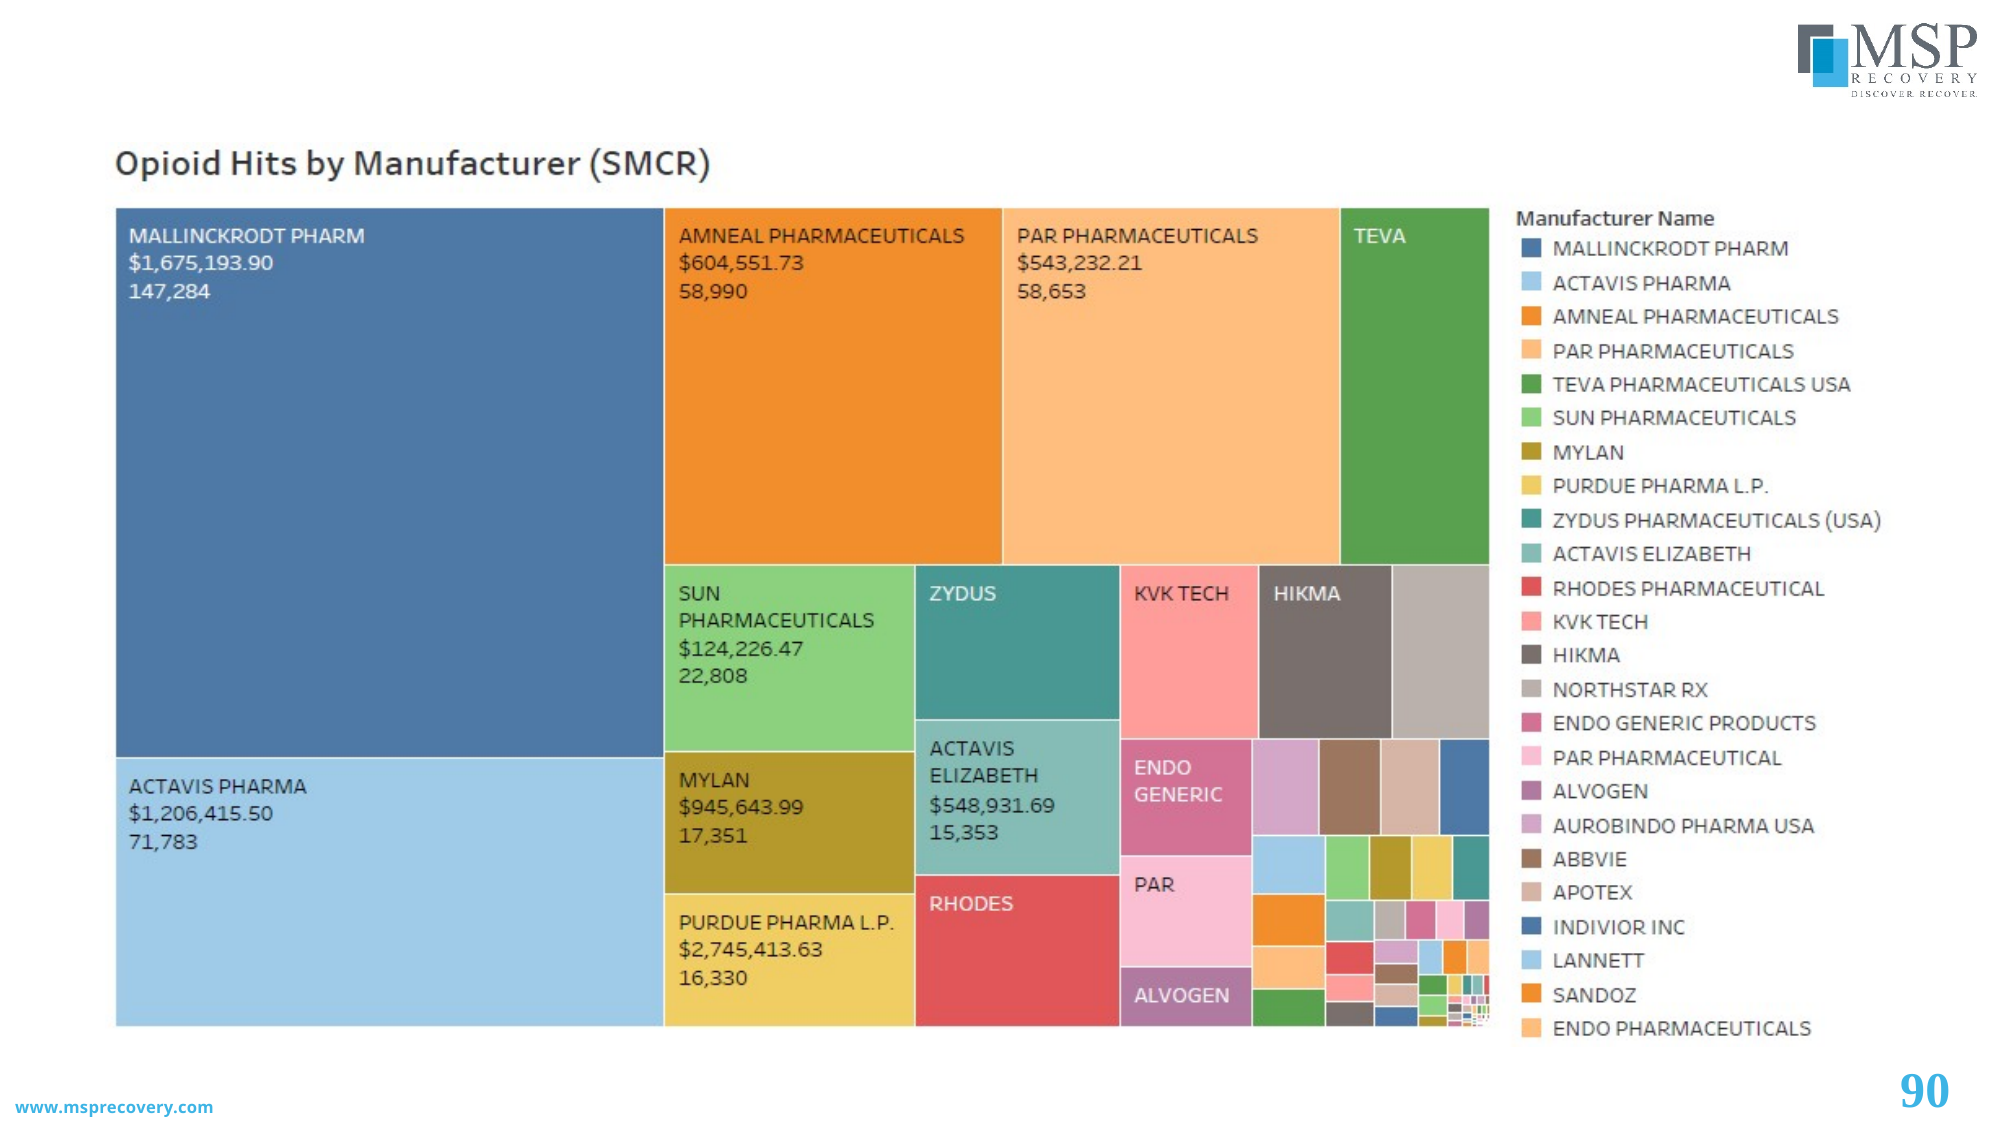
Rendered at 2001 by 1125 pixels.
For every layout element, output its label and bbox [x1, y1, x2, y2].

text_box [105, 142, 1895, 1047]
picture [1798, 23, 1977, 97]
